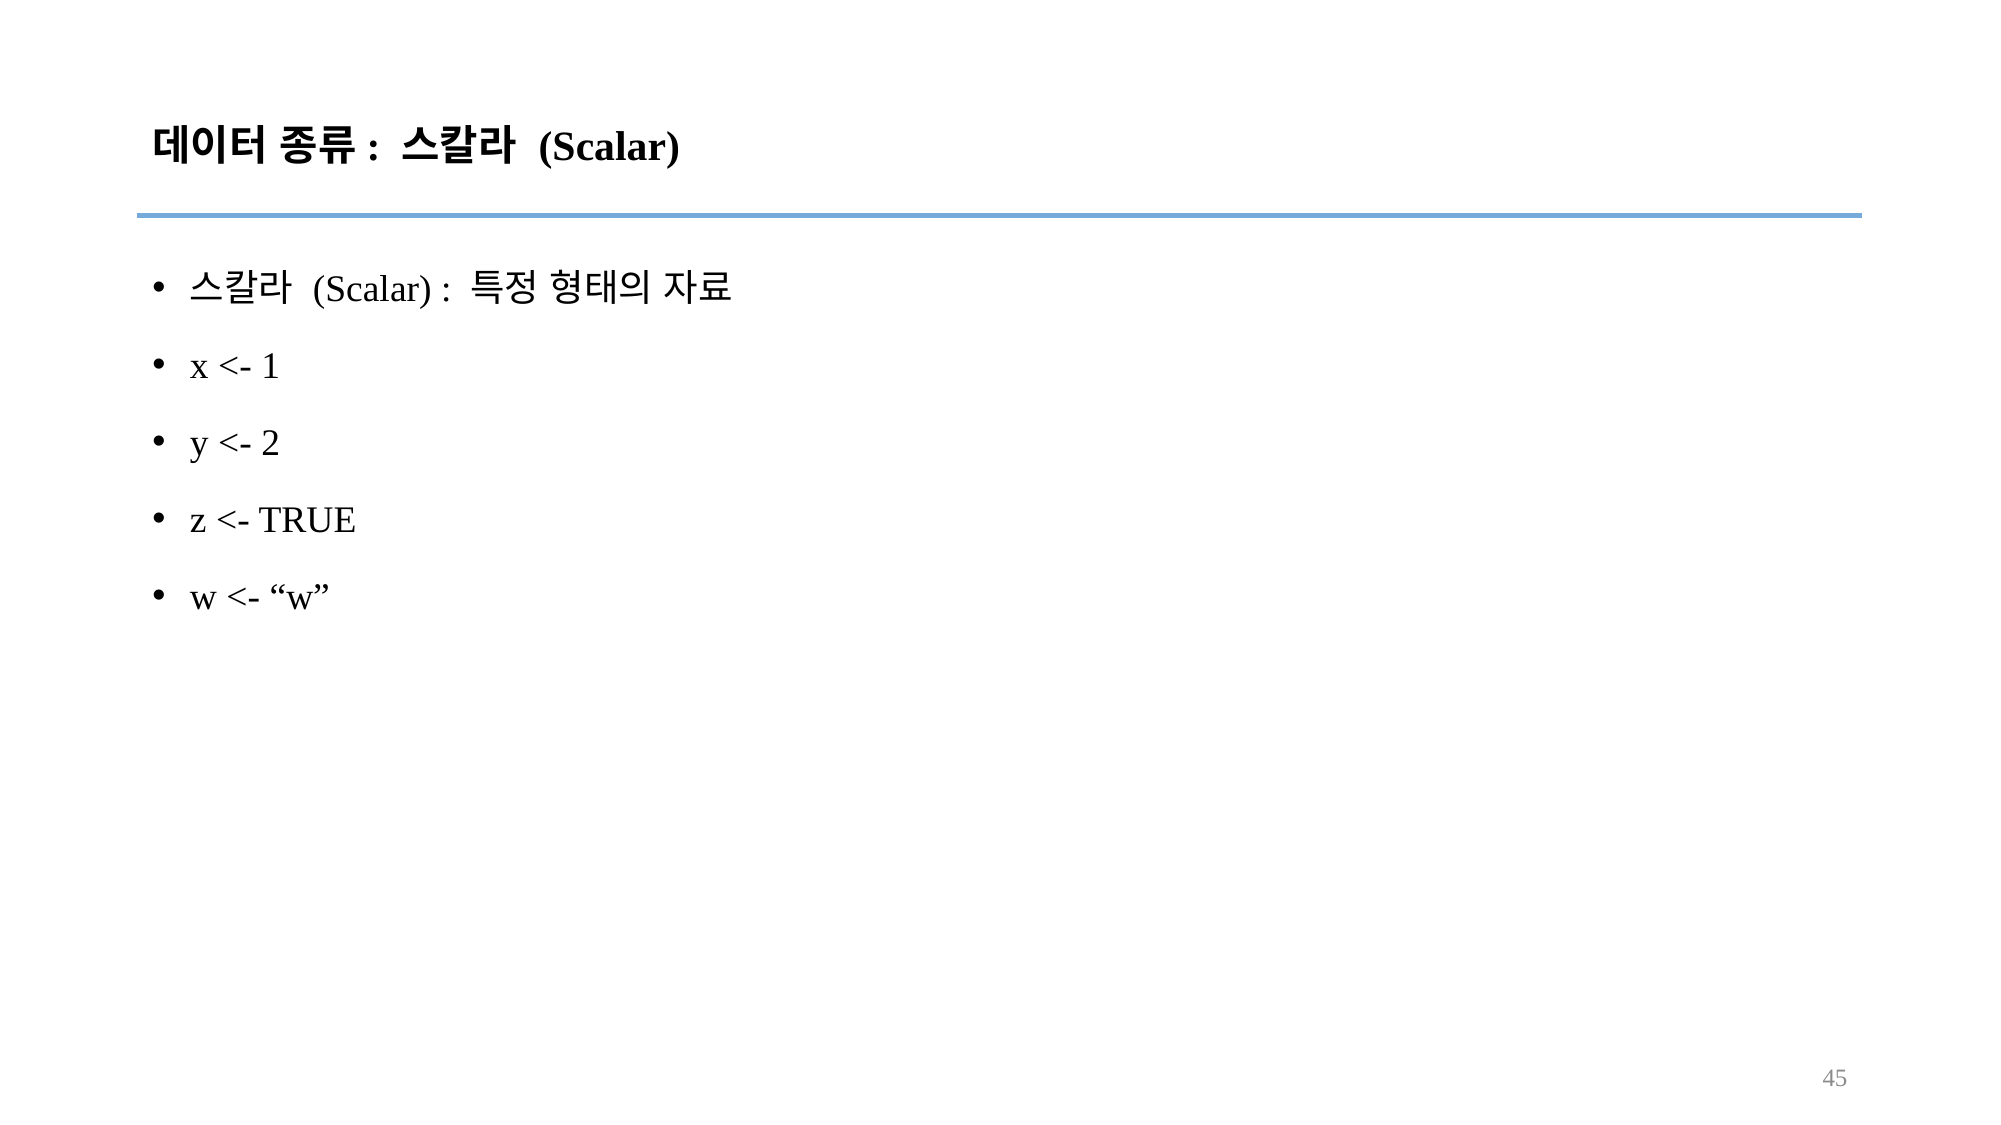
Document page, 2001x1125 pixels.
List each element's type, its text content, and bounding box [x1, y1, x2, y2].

list 스칼라 (Scalar) : 특정 형태의 자료 x <- 1 y <- 2 z <- TRUE w <- “w” [137, 245, 1863, 1014]
slide_number 45 [1412, 1042, 1863, 1103]
title 데이터 종류: 스칼라 (Scalar) [137, 59, 1863, 216]
